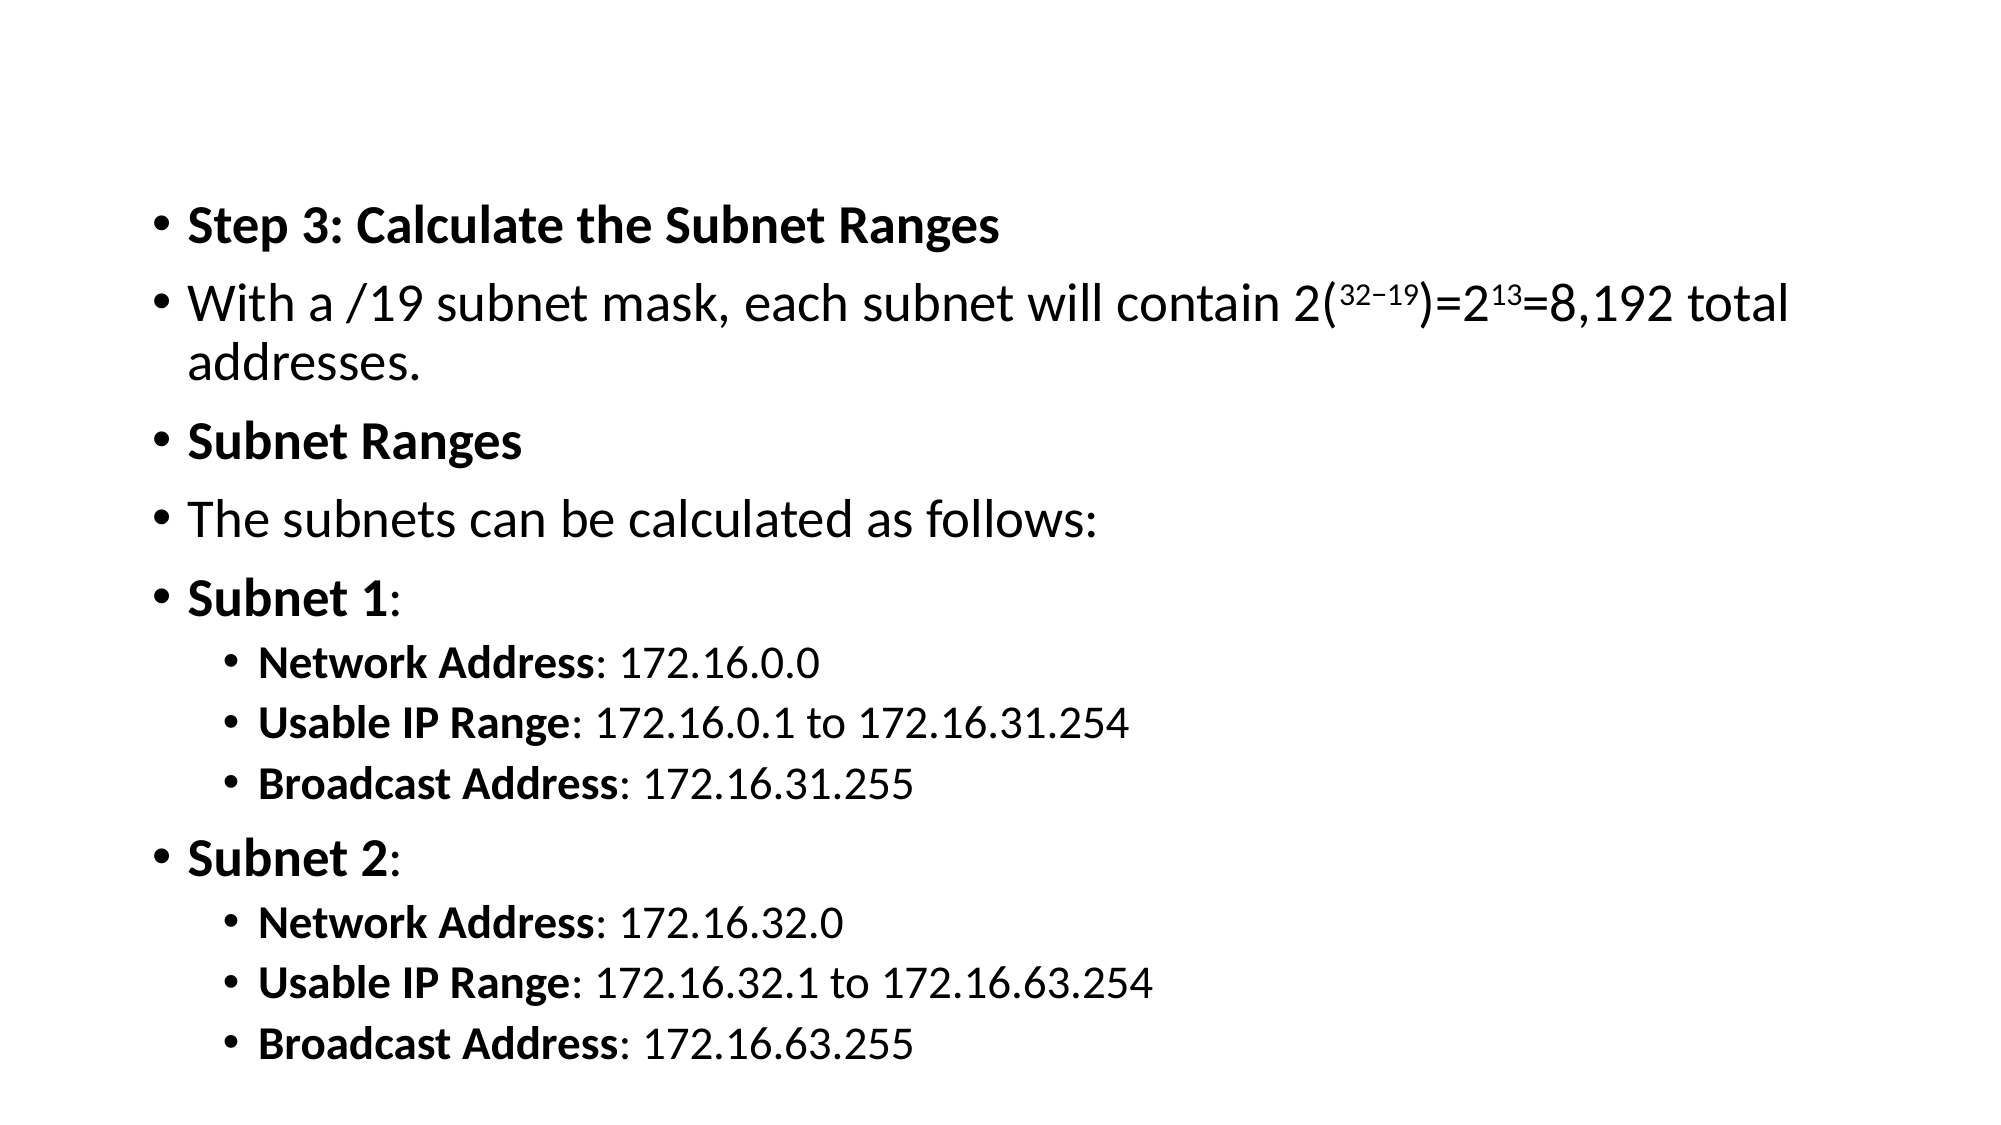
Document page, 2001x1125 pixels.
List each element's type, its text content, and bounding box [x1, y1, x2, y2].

list Step 3: Calculate the Subnet Ranges With a /19 subnet mask, each subnet will contain 2(32−19)=213=8,192 total addresses. Subnet Ranges The subnets can be calculated as follows: Subnet 1: Network Address: 172.16.0.0 Usable IP Range: 172.16.0.1 to 172.16.31.254 Broadcast Address: 172.16.31.255 Subnet 2: Network Address: 172.16.32.0 Usable IP Range: 172.16.32.1 to 172.16.63.254 Broadcast Address: 172.16.63.255 [137, 188, 1863, 1085]
